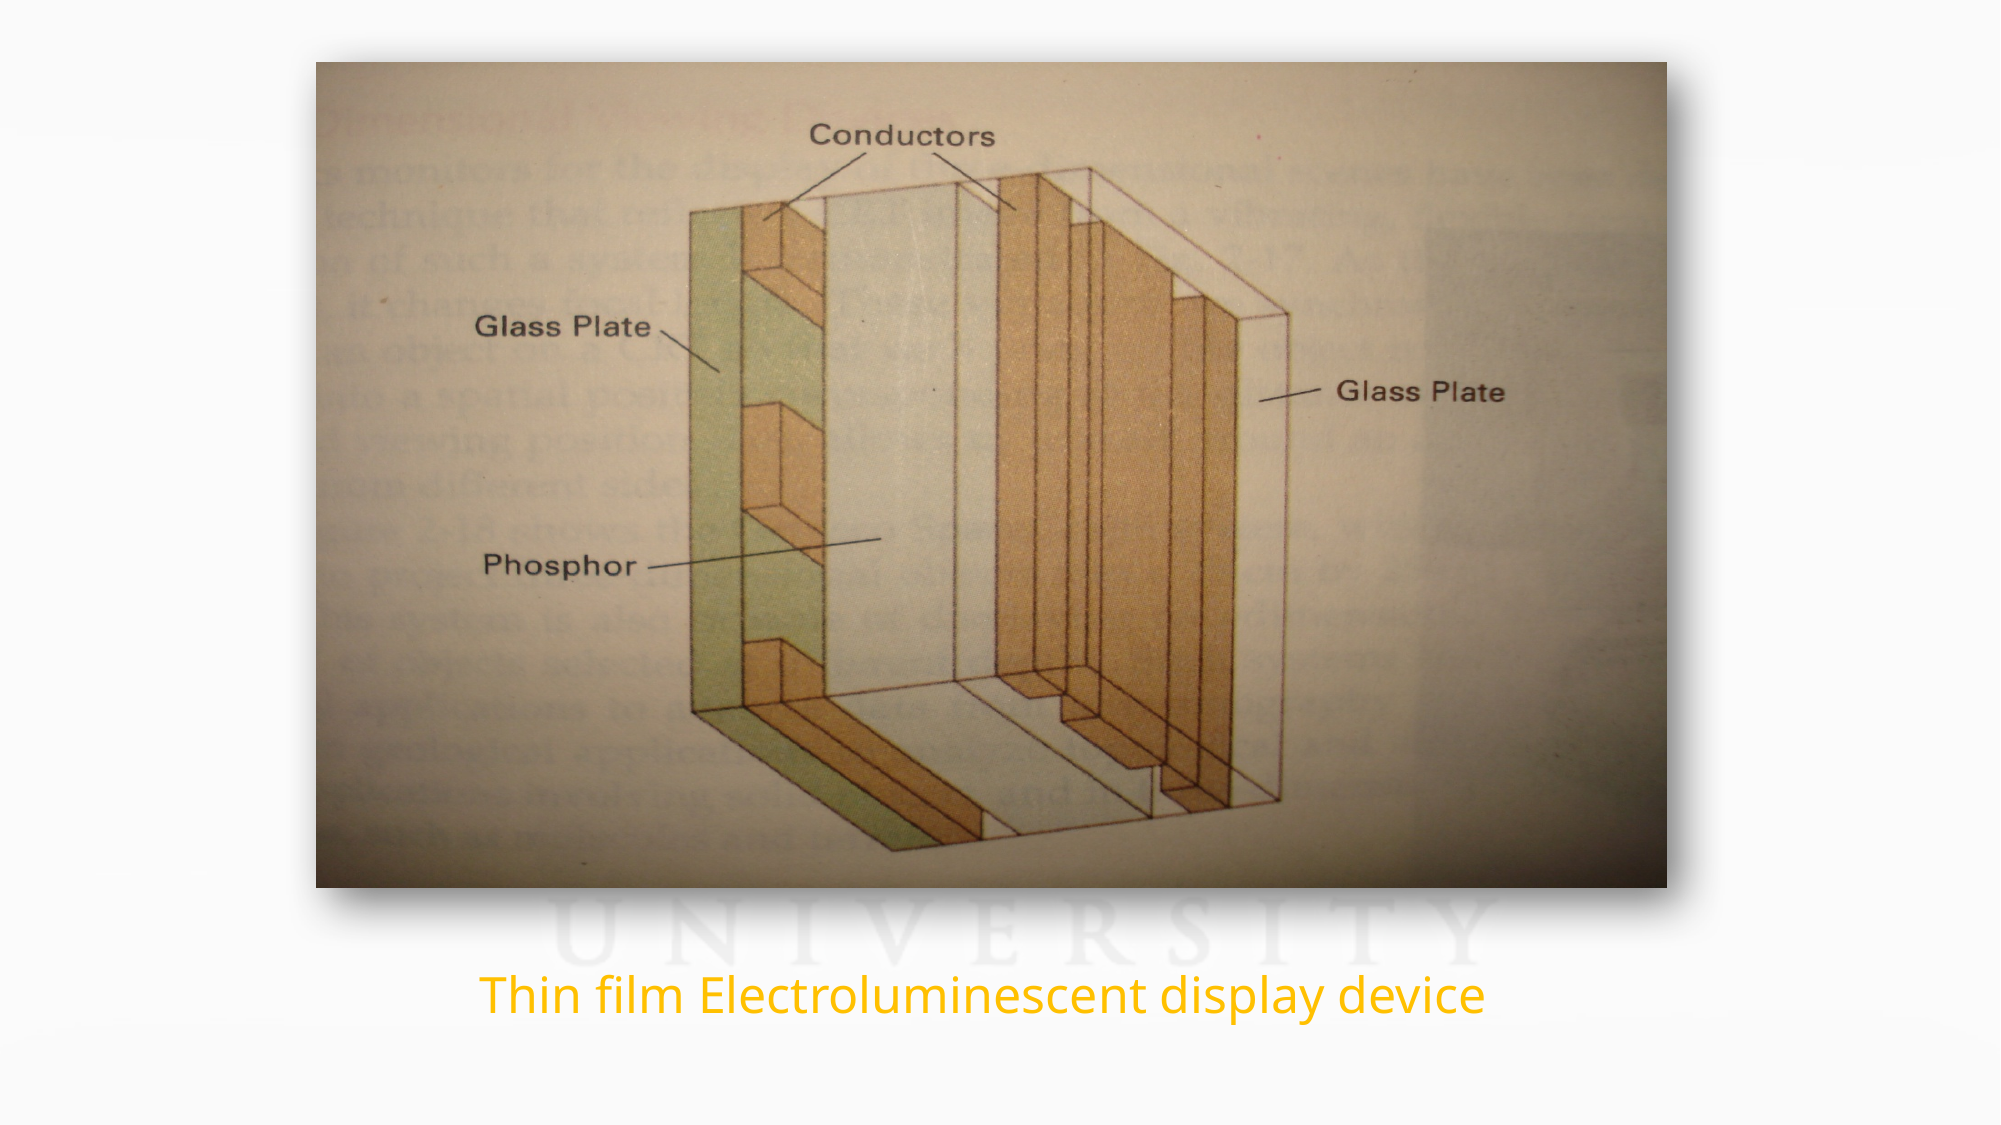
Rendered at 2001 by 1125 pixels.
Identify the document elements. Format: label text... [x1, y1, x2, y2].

text_box Thin film Electroluminescent display device [383, 912, 1584, 1075]
picture [316, 62, 1667, 888]
